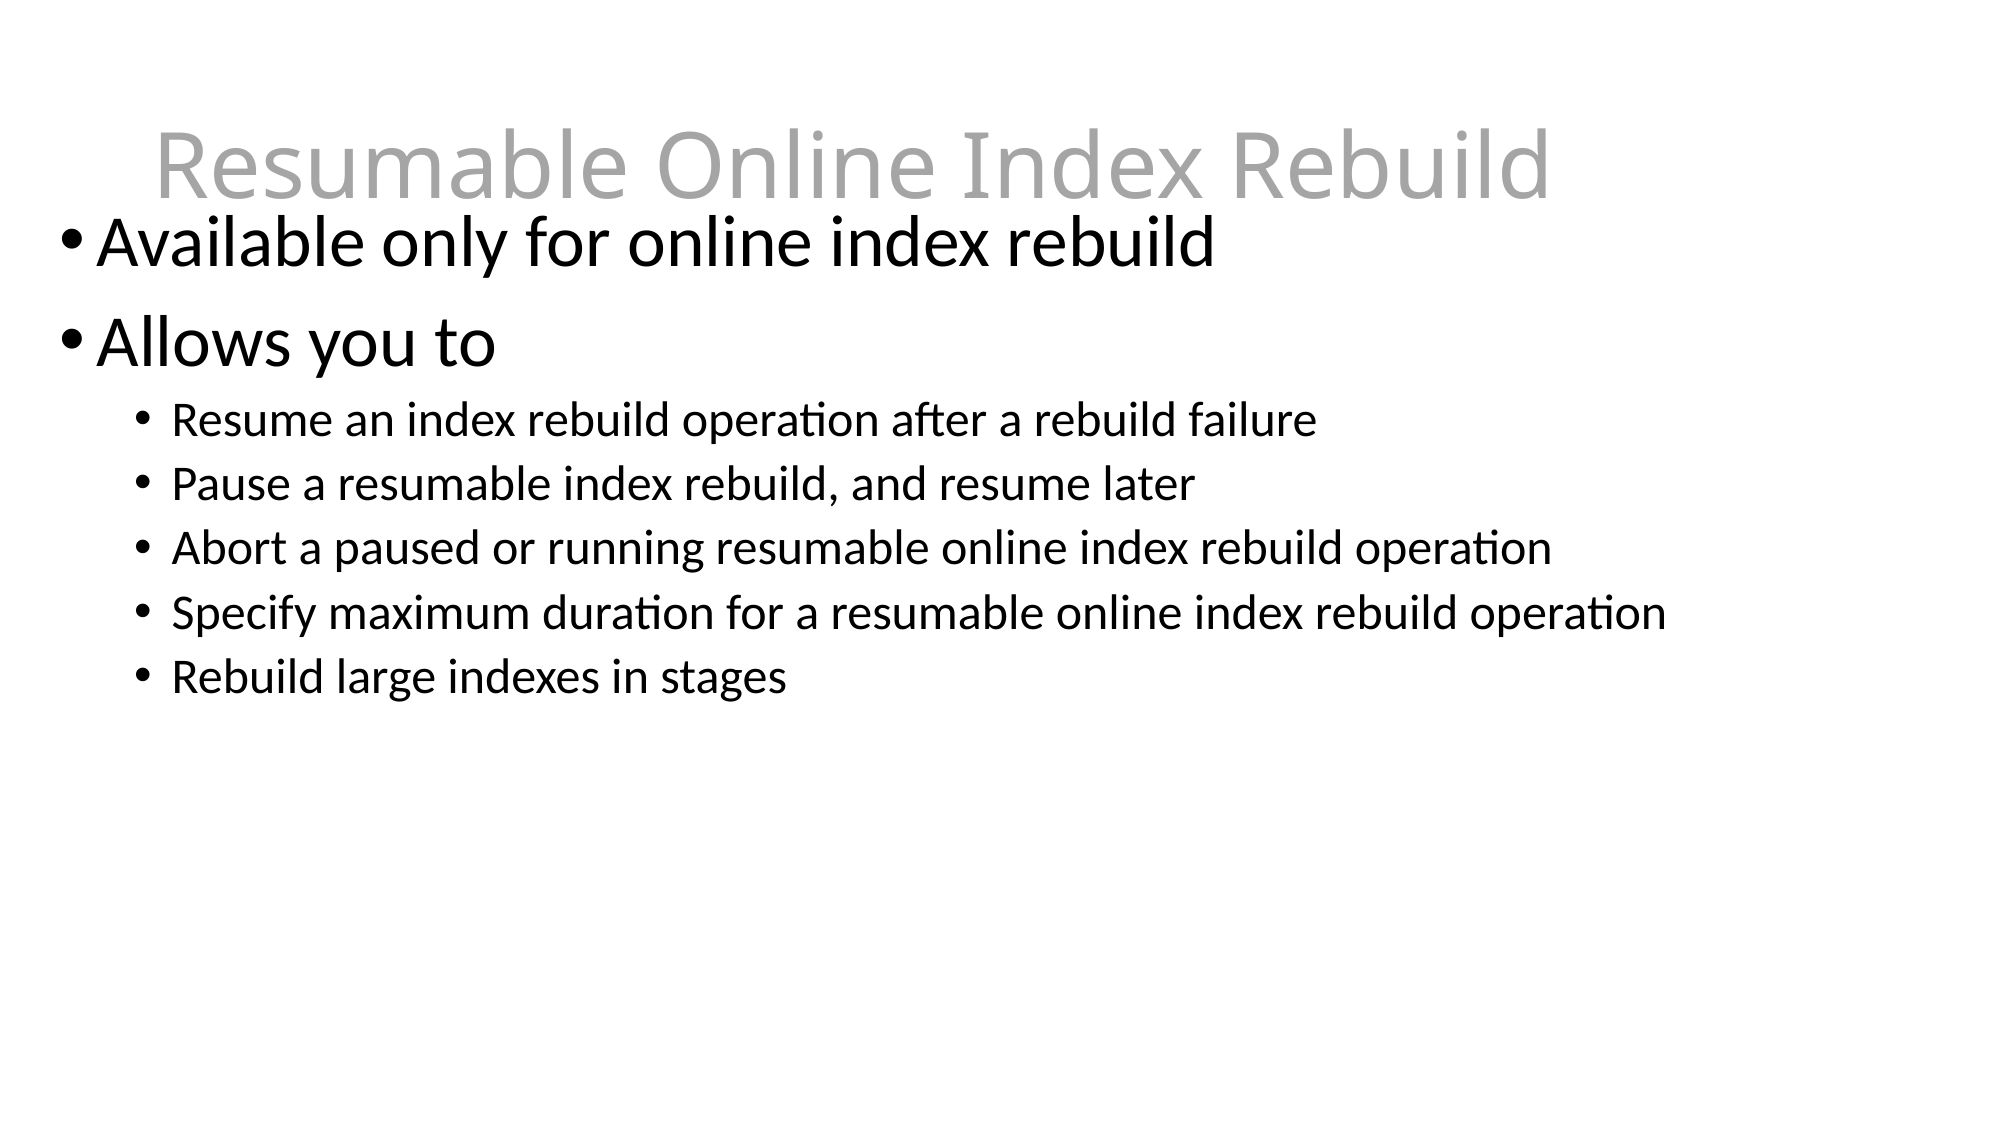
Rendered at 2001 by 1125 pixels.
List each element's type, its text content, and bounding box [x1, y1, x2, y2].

title Resumable Online Index Rebuild [137, 59, 1863, 278]
list Available only for online index rebuild Allows you to Resume an index rebuild operation after a rebuild failure Pause a resumable index rebuild, and resume later Abort a paused or running resumable online index rebuild operation Specify maximum duration for a resumable online index rebuild operation Rebuild large indexes in stages [44, 195, 1956, 927]
